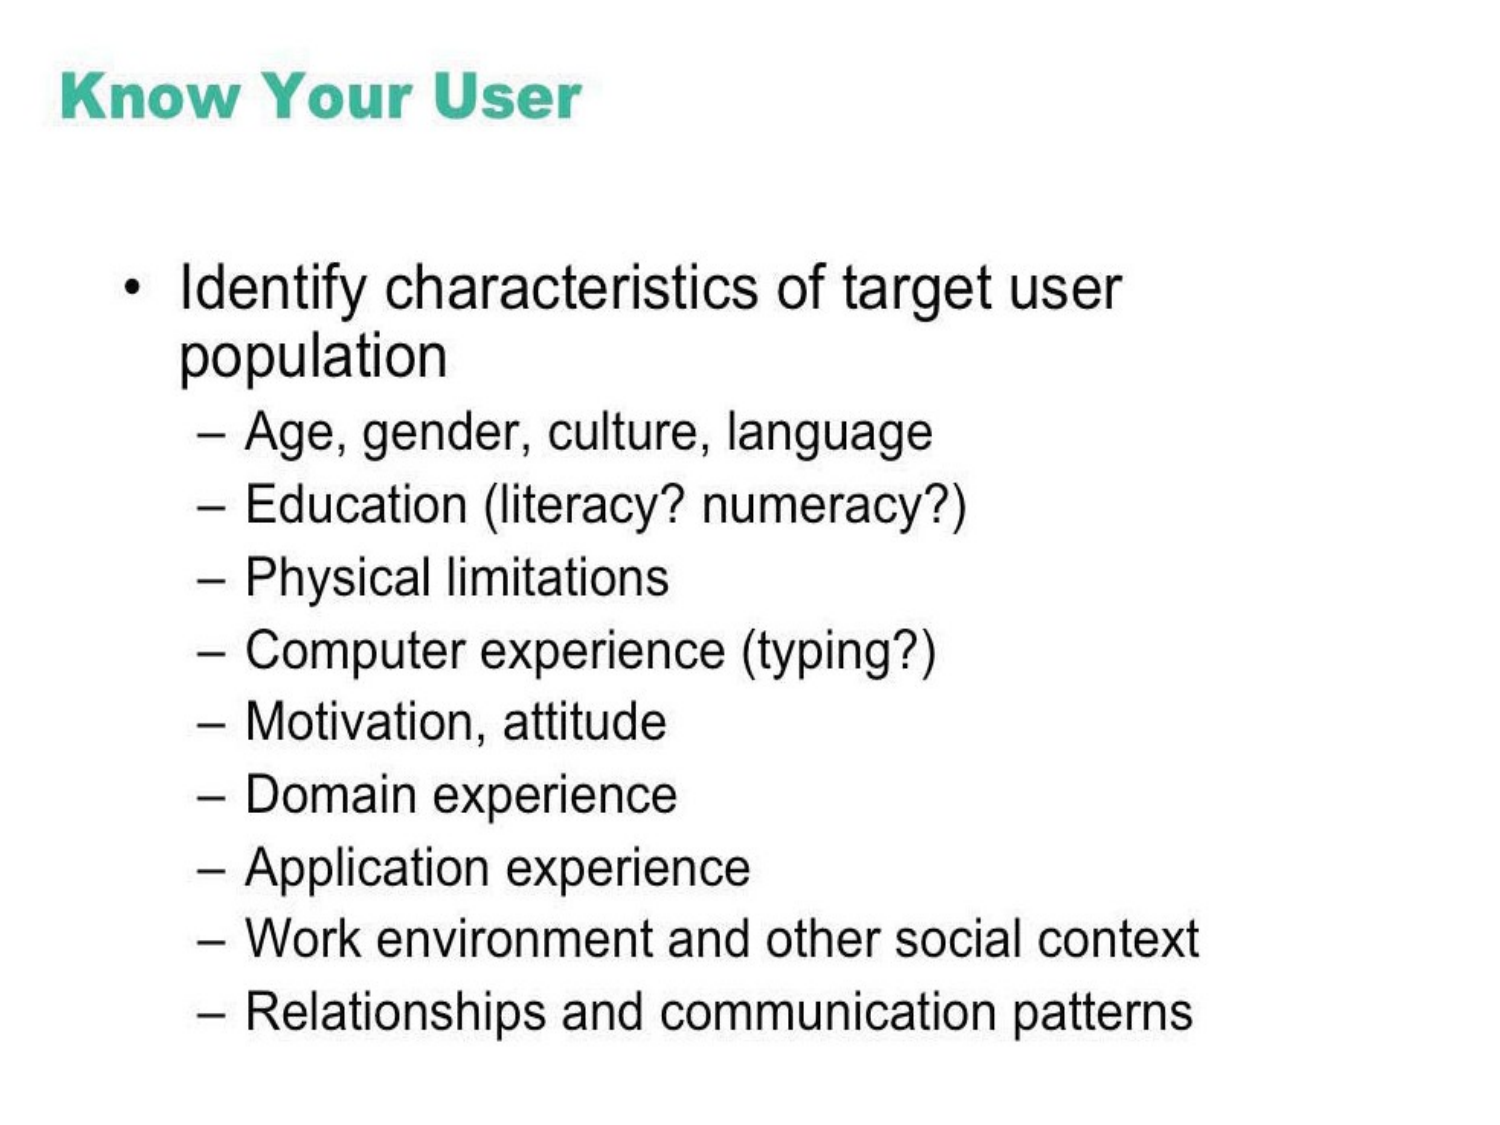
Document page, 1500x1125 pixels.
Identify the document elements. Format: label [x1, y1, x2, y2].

text_box [0, 0, 1500, 1123]
